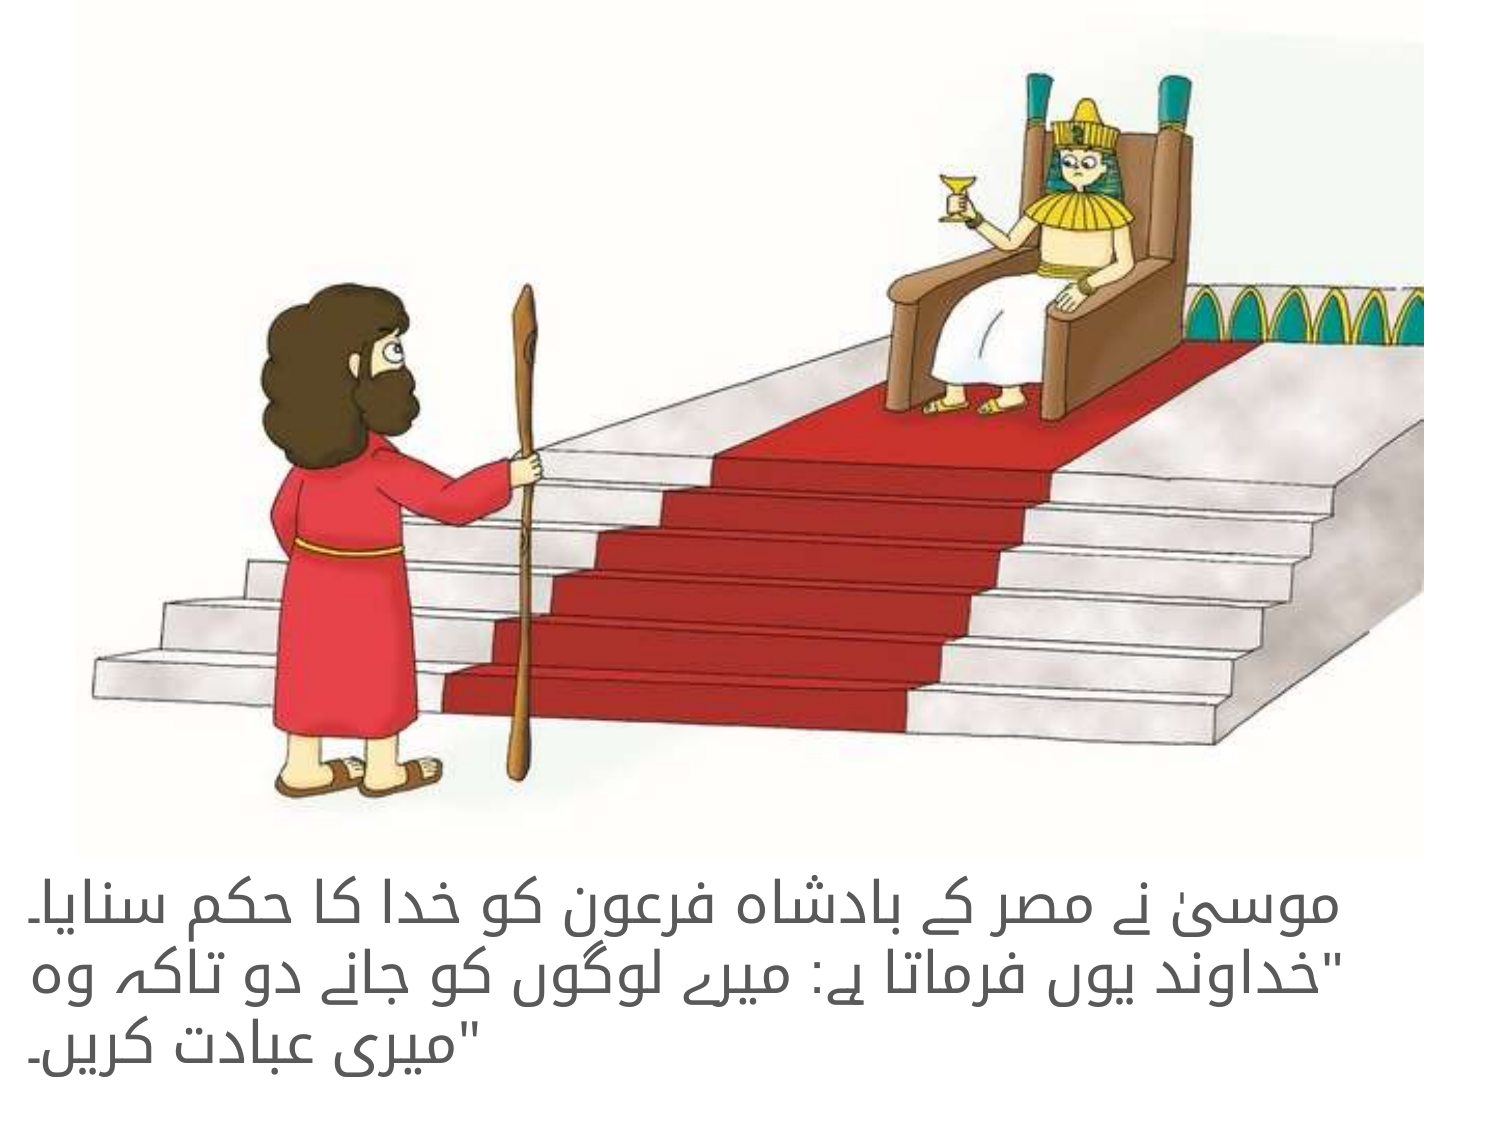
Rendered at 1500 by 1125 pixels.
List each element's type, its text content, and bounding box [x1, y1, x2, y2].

text_box موسیٰ نے مصر کے بادشاہ فرعون کو خدا کا حکم سنایا۔ "خداوند یوں فرماتا ہے: میرے لوگوں کو جانے دو تاکہ وہ میری عبادت کریں۔" [14, 857, 1486, 1083]
picture [76, 0, 1424, 858]
